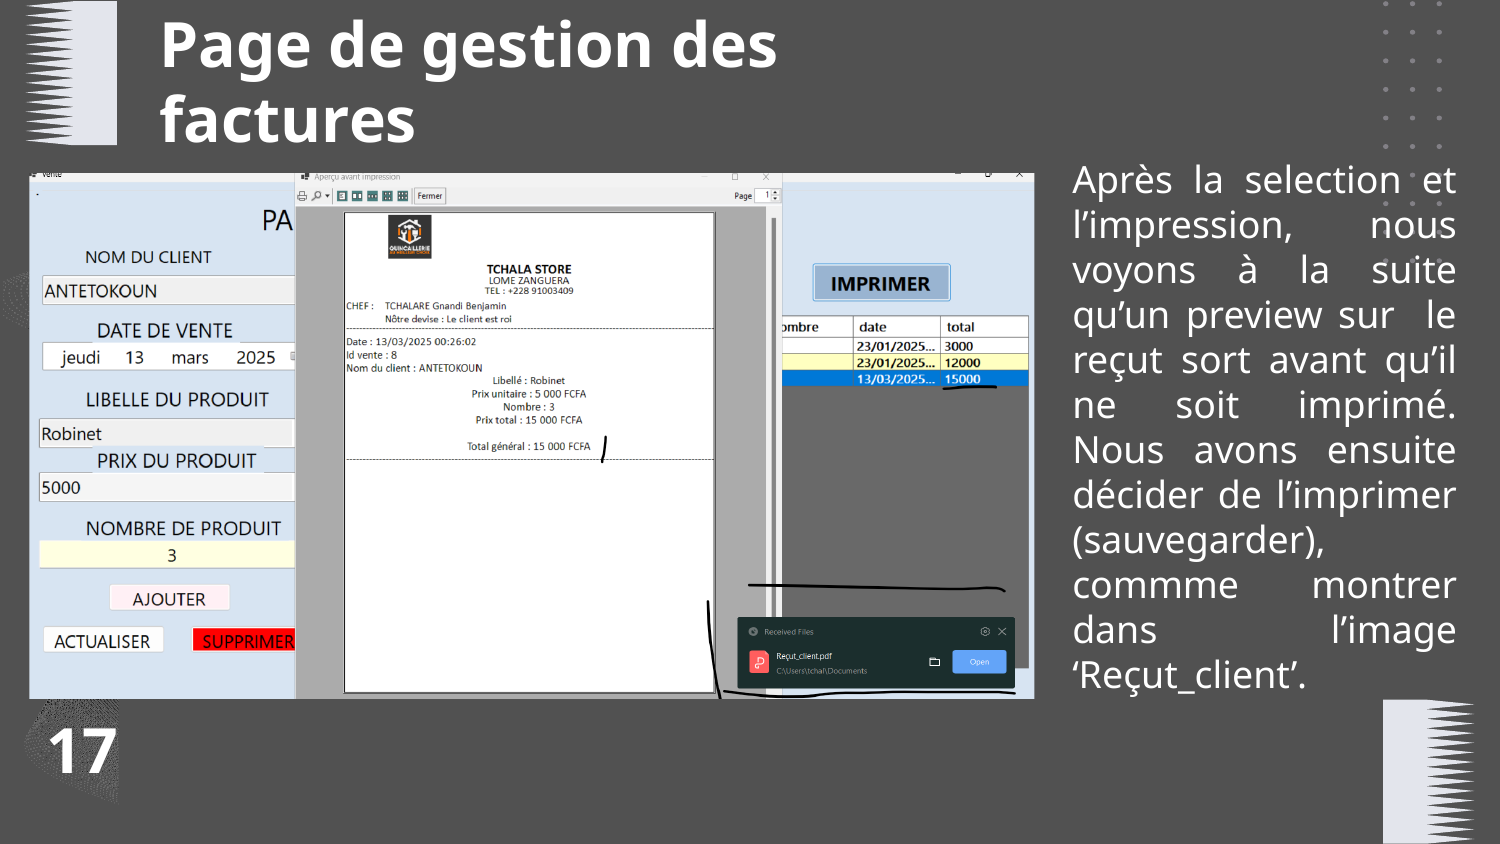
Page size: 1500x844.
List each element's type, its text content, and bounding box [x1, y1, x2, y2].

picture [3, 173, 1035, 842]
text_box Page de gestion des factures [144, 32, 1047, 170]
subtitle Après la selection et l’impression, nous voyons à la suite qu’un preview sur le reçut sort avant qu’il ne soit imprimé. Nous avons ensuite décider de l’imprimer (sauvegarder), commme montrer dans l’image ‘Reçut_client’. [1057, 141, 1473, 673]
text_box 17 [10, 705, 155, 792]
